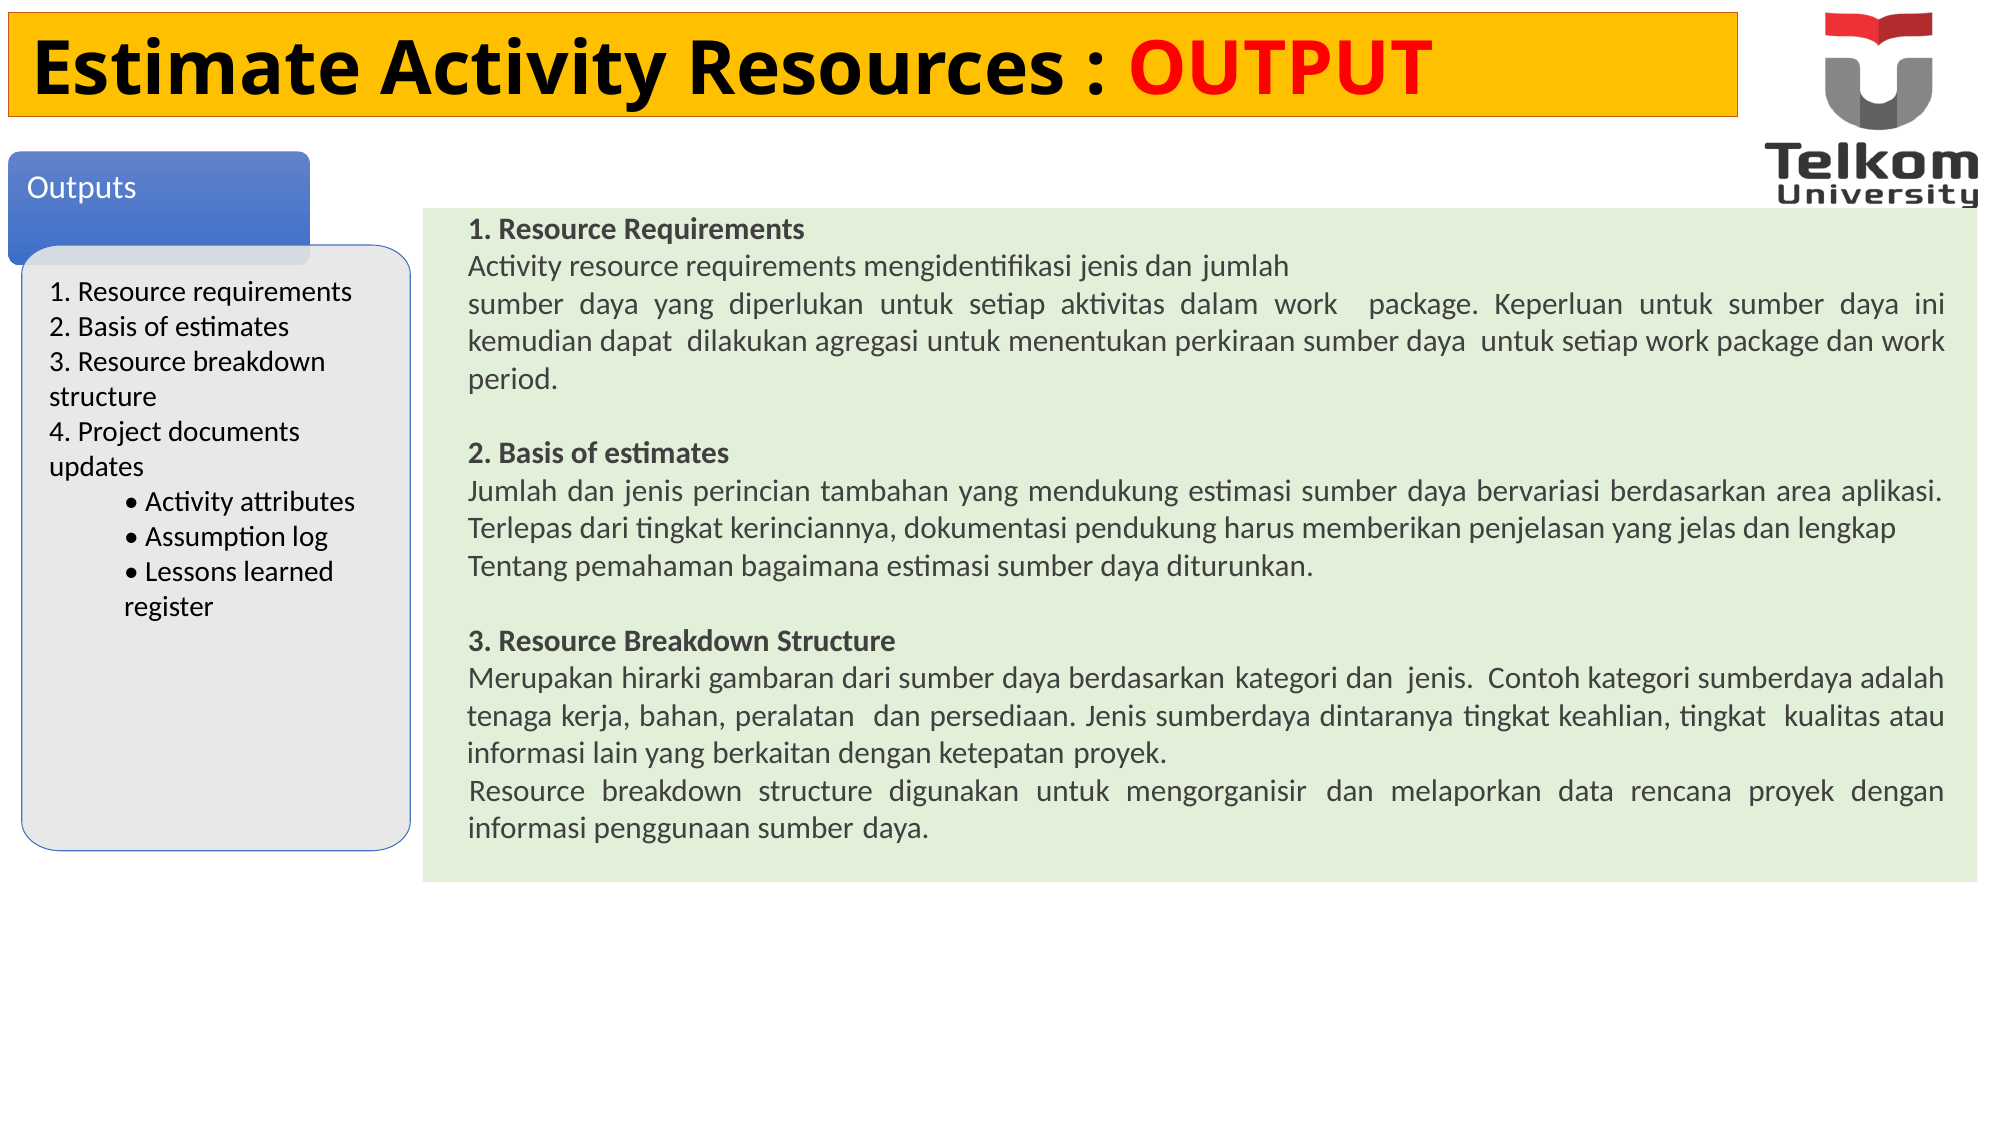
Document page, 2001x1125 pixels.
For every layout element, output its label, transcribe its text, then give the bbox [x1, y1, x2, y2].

picture [1764, 12, 1978, 209]
text_box Estimate Activity Resources : OUTPUT [8, 12, 1738, 117]
text_box 1. Resource requirements 2. Basis of estimates 3. Resource breakdown structure 4. Project documents updates • Activity attributes • Assumption log • Lessons learned register [21, 244, 411, 852]
text_box Outputs [8, 151, 310, 265]
text_box 1. Resource Requirements Activity resource requirements mengidentifikasi jenis dan jumlah sumber daya yang diperlukan untuk setiap aktivitas dalam work package. Keperluan untuk sumber daya ini kemudian dapat dilakukan agregasi untuk menentukan perkiraan sumber daya untuk setiap work package dan work period. 2. Basis of estimates Jumlah dan jenis perincian tambahan yang mendukung estimasi sumber daya bervariasi berdasarkan area aplikasi. Terlepas dari tingkat kerinciannya, dokumentasi pendukung harus memberikan penjelasan yang jelas dan lengkap Tentang pemahaman bagaimana estimasi sumber daya diturunkan. 3. Resource Breakdown Structure Merupakan hirarki gambaran dari sumber daya berdasarkan kategori dan jenis. Contoh kategori sumberdaya adalah tenaga kerja, bahan, peralatan dan persediaan. Jenis sumberdaya dintaranya tingkat keahlian, tingkat kualitas atau informasi lain yang berkaitan dengan ketepatan proyek. Resource breakdown structure digunakan untuk mengorganisir dan melaporkan data rencana proyek dengan informasi penggunaan sumber daya. [423, 208, 1978, 883]
